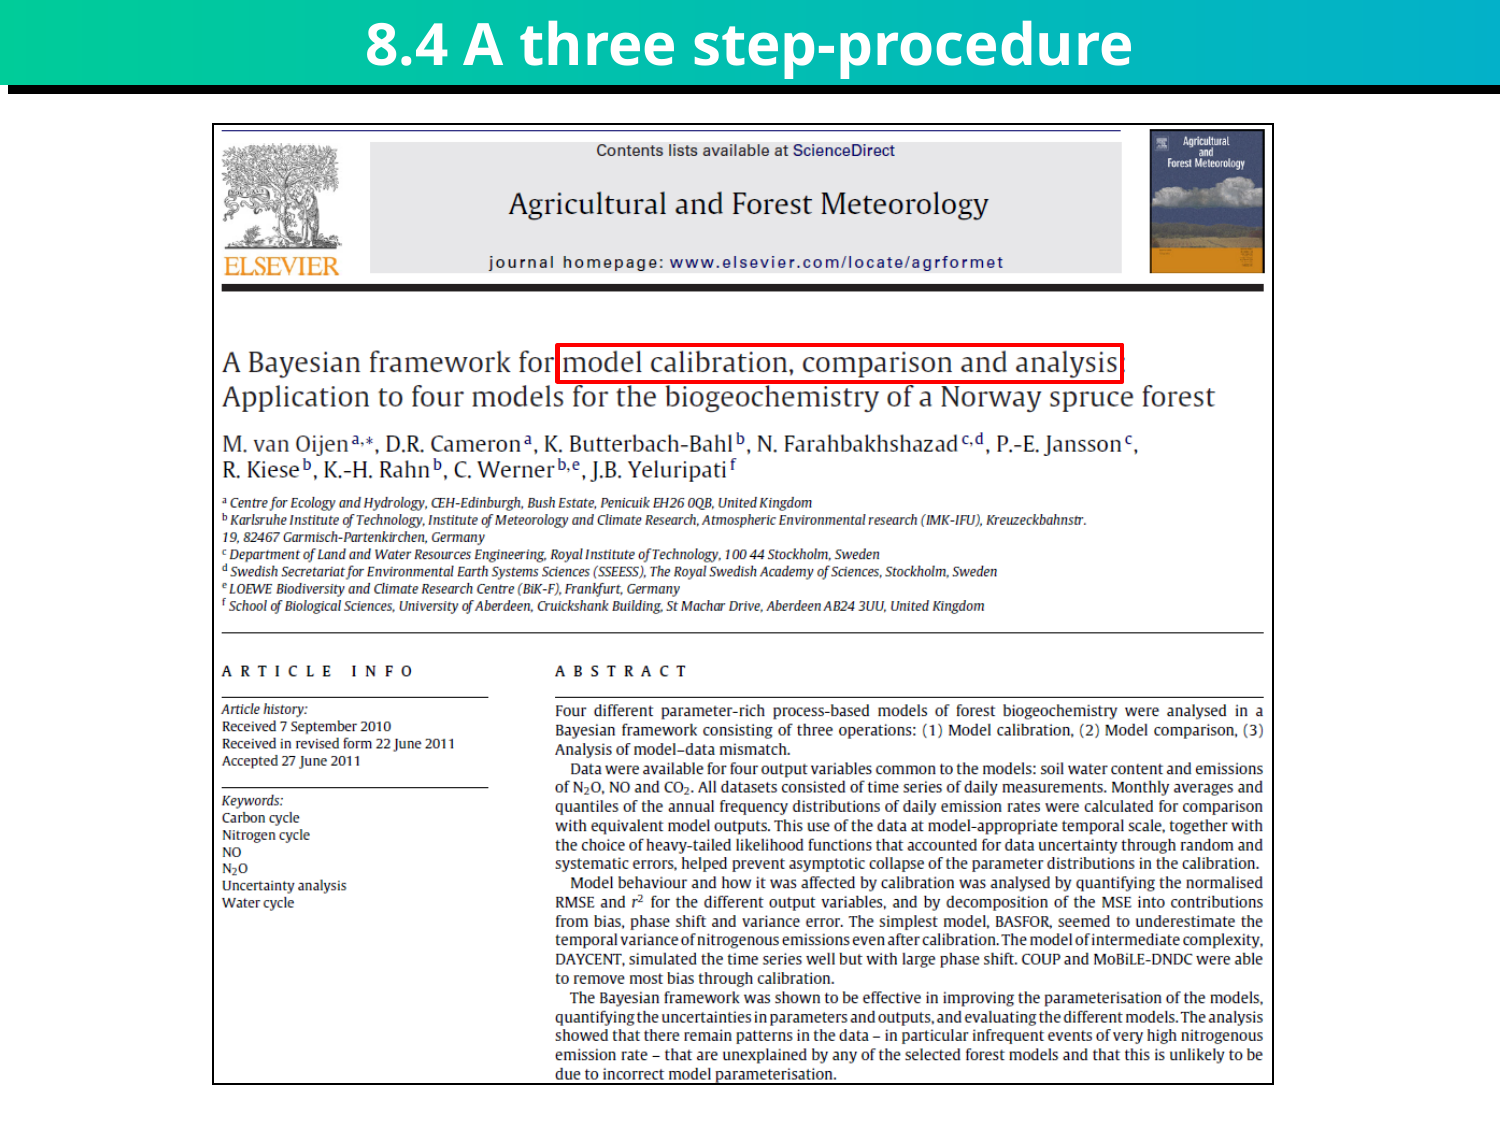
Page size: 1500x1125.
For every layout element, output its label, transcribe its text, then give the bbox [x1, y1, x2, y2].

picture [213, 124, 1272, 1084]
title 8.4 A three step-procedure [0, 0, 1500, 86]
